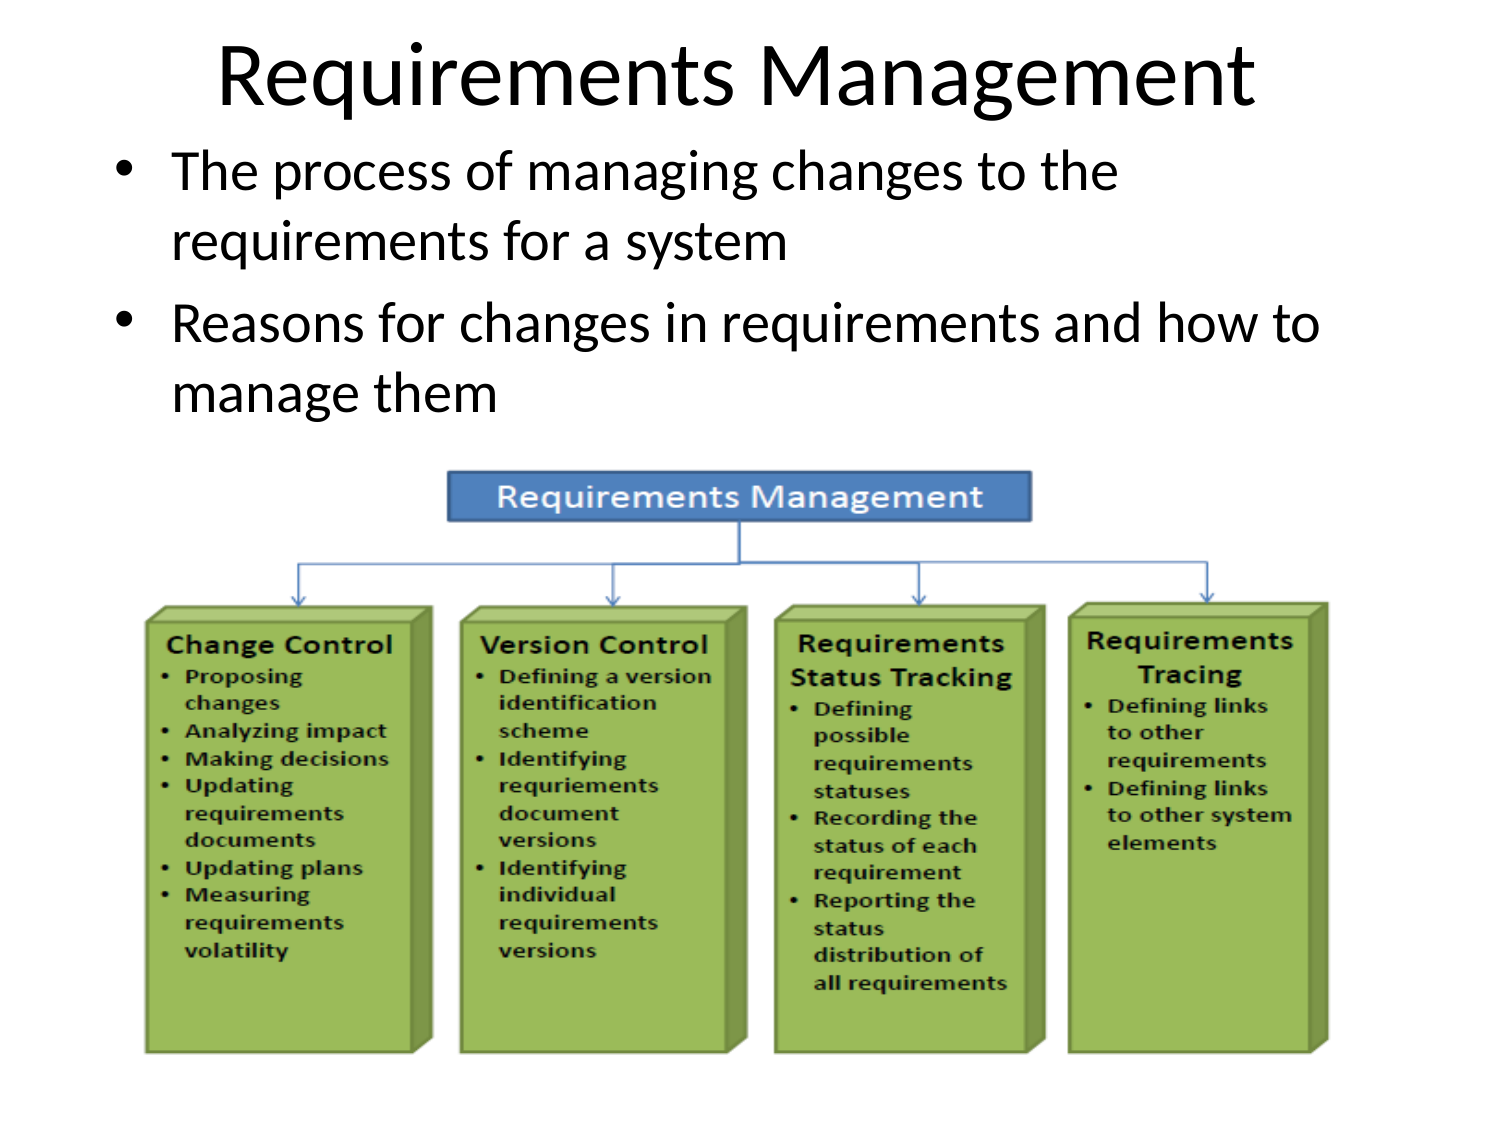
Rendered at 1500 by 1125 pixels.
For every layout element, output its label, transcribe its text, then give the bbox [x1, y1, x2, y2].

title Requirements Management [37, 0, 1438, 138]
picture [137, 449, 1338, 1055]
subtitle The process of managing changes to the requirements for a system Reasons for changes in requirements and how to manage them [99, 125, 1375, 1075]
